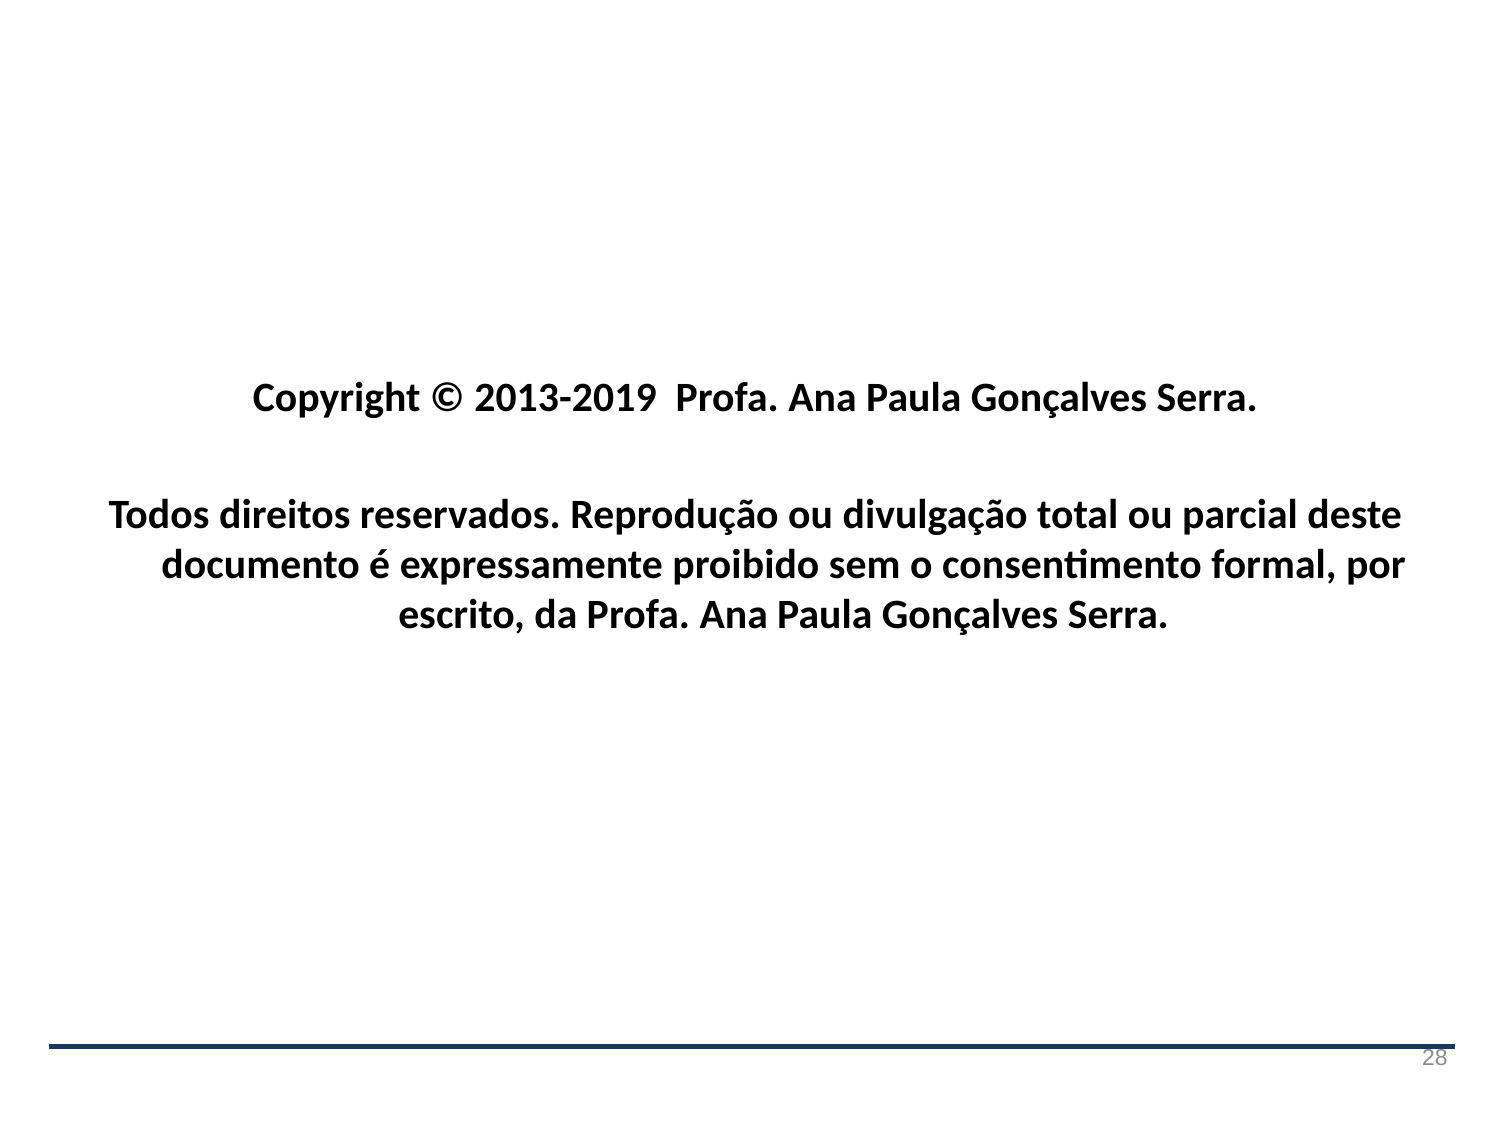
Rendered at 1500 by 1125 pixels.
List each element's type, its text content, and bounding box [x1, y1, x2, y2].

list Copyright © 2013-2019 Profa. Ana Paula Gonçalves Serra. Todos direitos reservados. Reprodução ou divulgação total ou parcial deste documento é expressamente proibido sem o consentimento formal, por escrito, da Profa. Ana Paula Gonçalves Serra. [41, 187, 1471, 1006]
slide_number 28 [1362, 1018, 1463, 1094]
